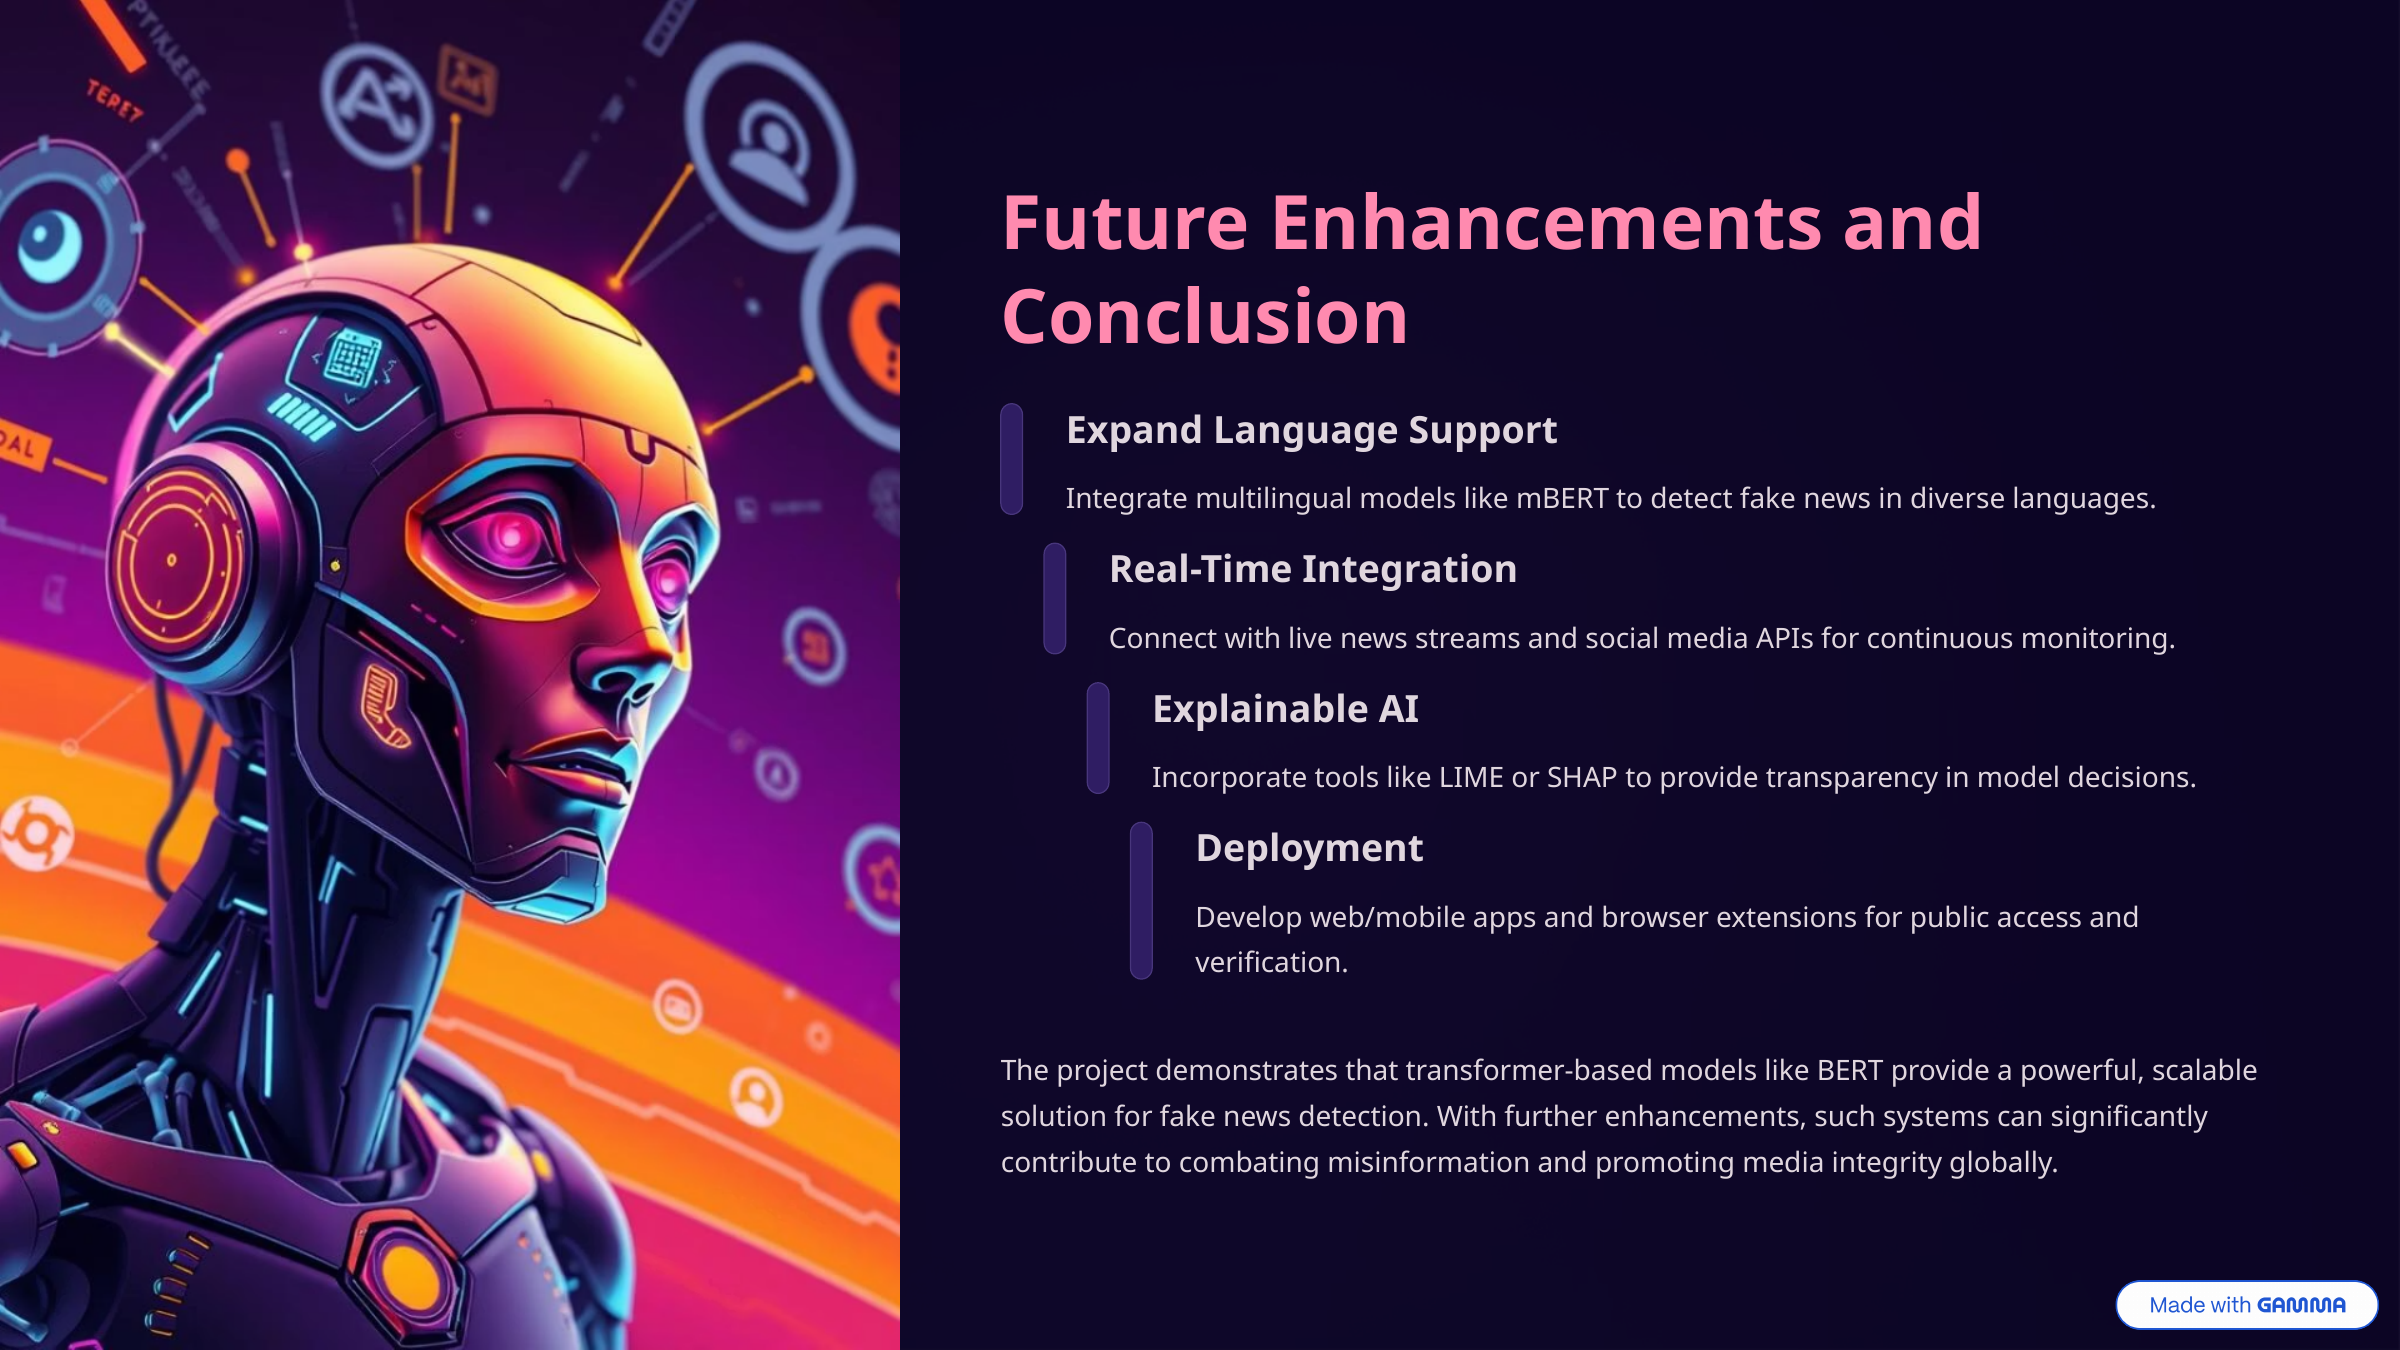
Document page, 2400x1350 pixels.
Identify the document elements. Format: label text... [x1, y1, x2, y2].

text_box [1044, 543, 1066, 654]
text_box Incorporate tools like LIME or SHAP to provide transparency in model decisions. [1152, 747, 2299, 794]
text_box Real-Time Integration [1108, 543, 1494, 591]
text_box [1130, 822, 1153, 980]
text_box Develop web/mobile apps and browser extensions for public access and verification. [1195, 886, 2300, 979]
text_box The project demonstrates that transformer-based models like BERT provide a powerful, scalable solution for fake news detection. With further enhancements, such systems can significantly contribute to combating misinformation and promoting media integrity globally. [1000, 1040, 2300, 1179]
text_box Connect with live news streams and social media APIs for continuous monitoring. [1108, 607, 2299, 654]
picture [0, 0, 900, 1350]
text_box Integrate multilingual models like mBERT to detect fake news in diverse languages. [1065, 468, 2300, 515]
picture [2106, 1271, 2389, 1339]
text_box [1000, 403, 1023, 515]
text_box Future Enhancements and Conclusion [1000, 171, 2300, 361]
text_box [1087, 682, 1109, 794]
text_box Expand Language Support [1065, 403, 1520, 452]
text_box Explainable AI [1152, 682, 1531, 731]
text_box Deployment [1195, 822, 1574, 870]
